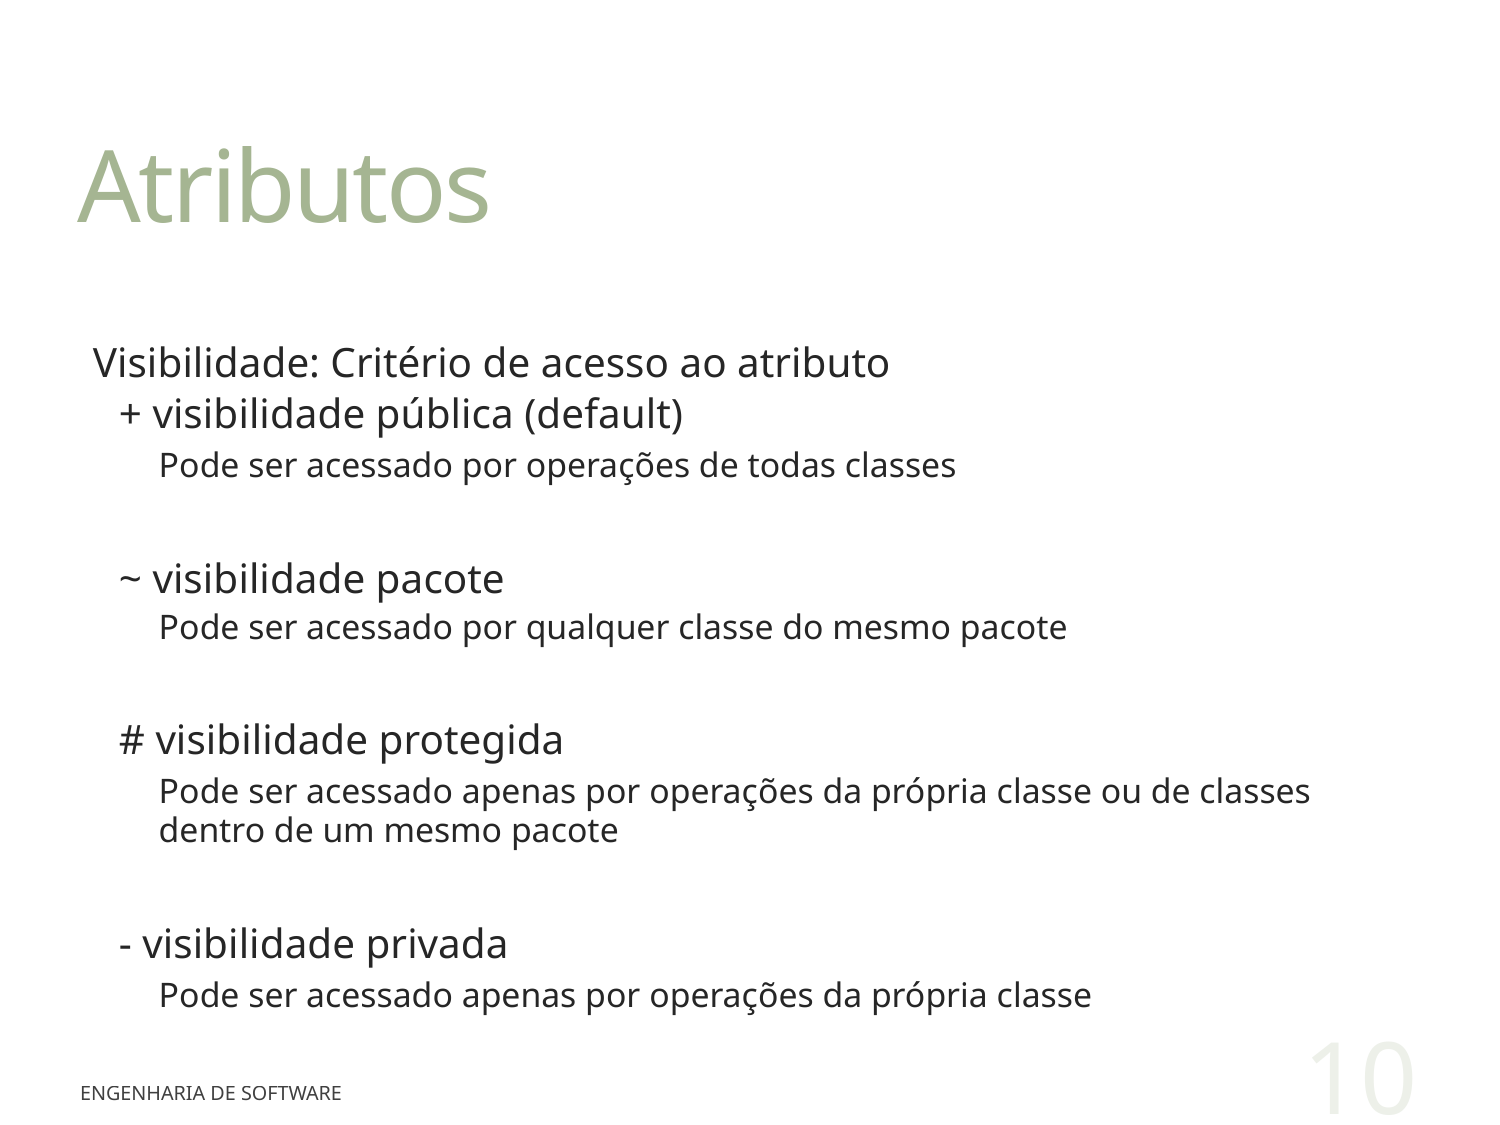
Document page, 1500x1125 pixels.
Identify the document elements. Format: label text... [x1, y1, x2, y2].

list Visibilidade: Critério de acesso ao atributo + visibilidade pública (default) Pode ser acessado por operações de todas classes ~ visibilidade pacote Pode ser acessado por qualquer classe do mesmo pacote # visibilidade protegida Pode ser acessado apenas por operações da própria classe ou de classes dentro de um mesmo pacote - visibilidade privada Pode ser acessado apenas por operações da própria classe [64, 326, 1433, 1029]
slide_number 10 [1073, 928, 1433, 1125]
footer Engenharia de Software [64, 1075, 684, 1113]
title Atributos [62, 54, 1433, 327]
